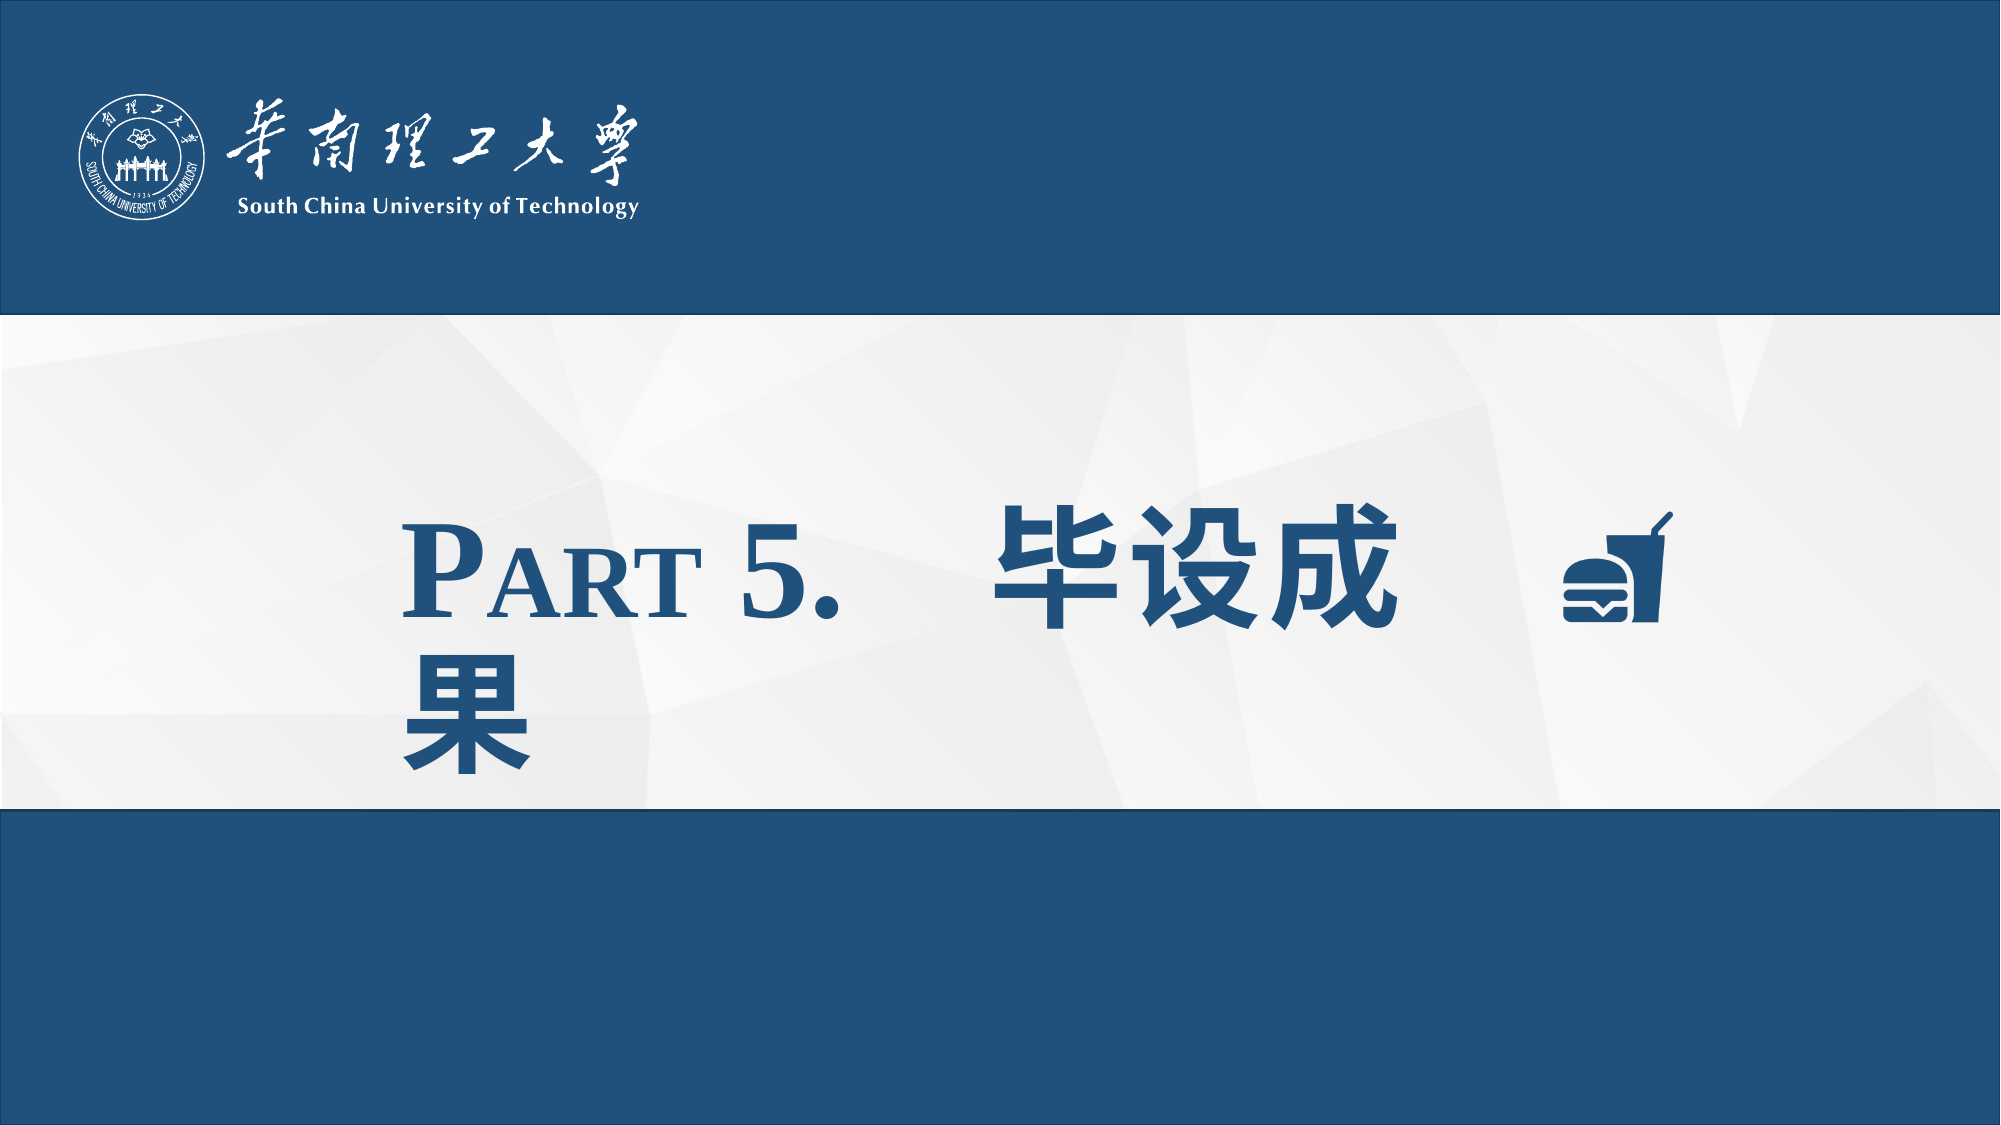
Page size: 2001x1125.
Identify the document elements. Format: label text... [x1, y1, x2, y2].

picture [0, 0, 2001, 1125]
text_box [78, 94, 639, 221]
text_box [0, 0, 2000, 315]
text_box PART 5. 毕设成果 [385, 487, 1544, 642]
text_box [0, 809, 2000, 1125]
